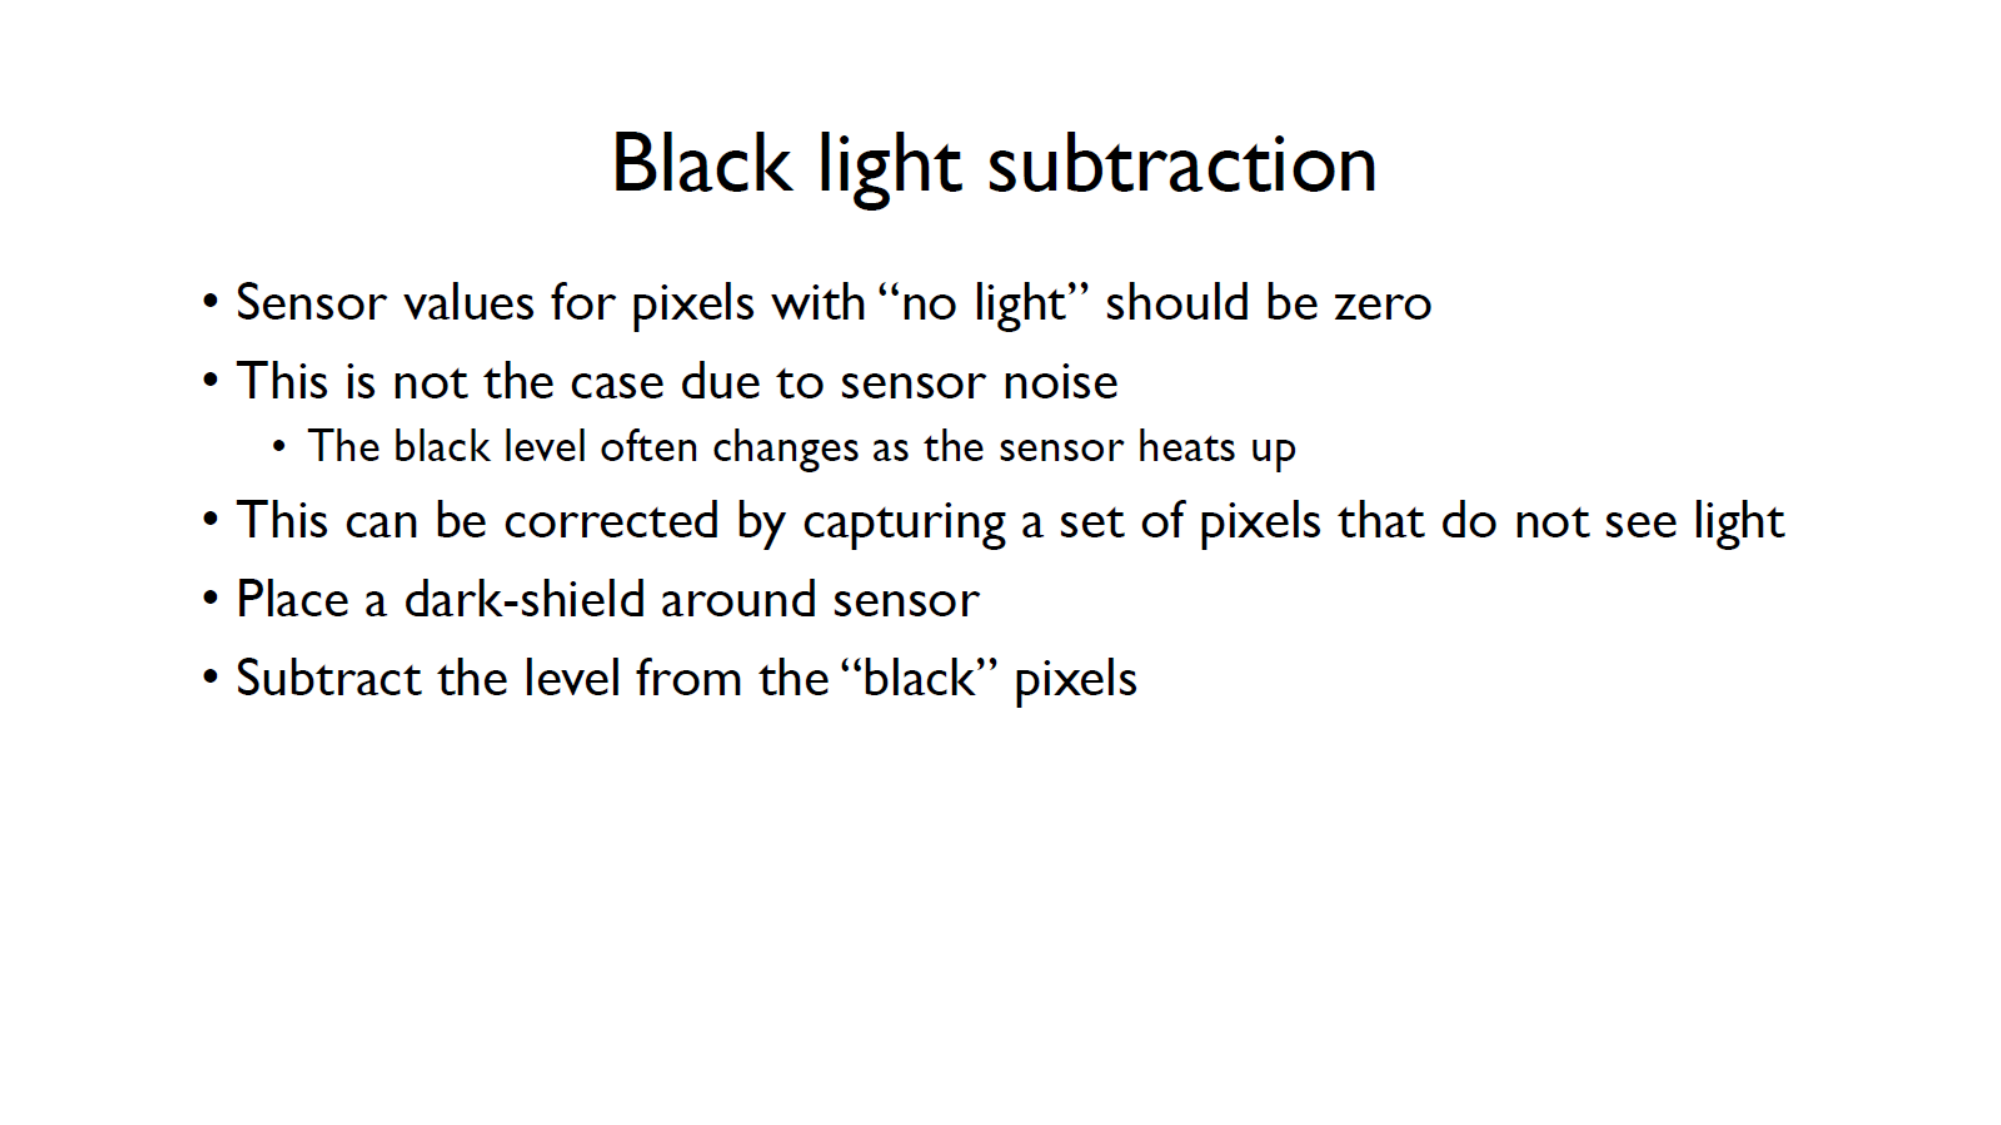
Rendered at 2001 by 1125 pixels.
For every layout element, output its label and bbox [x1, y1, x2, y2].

picture [152, 103, 1848, 778]
